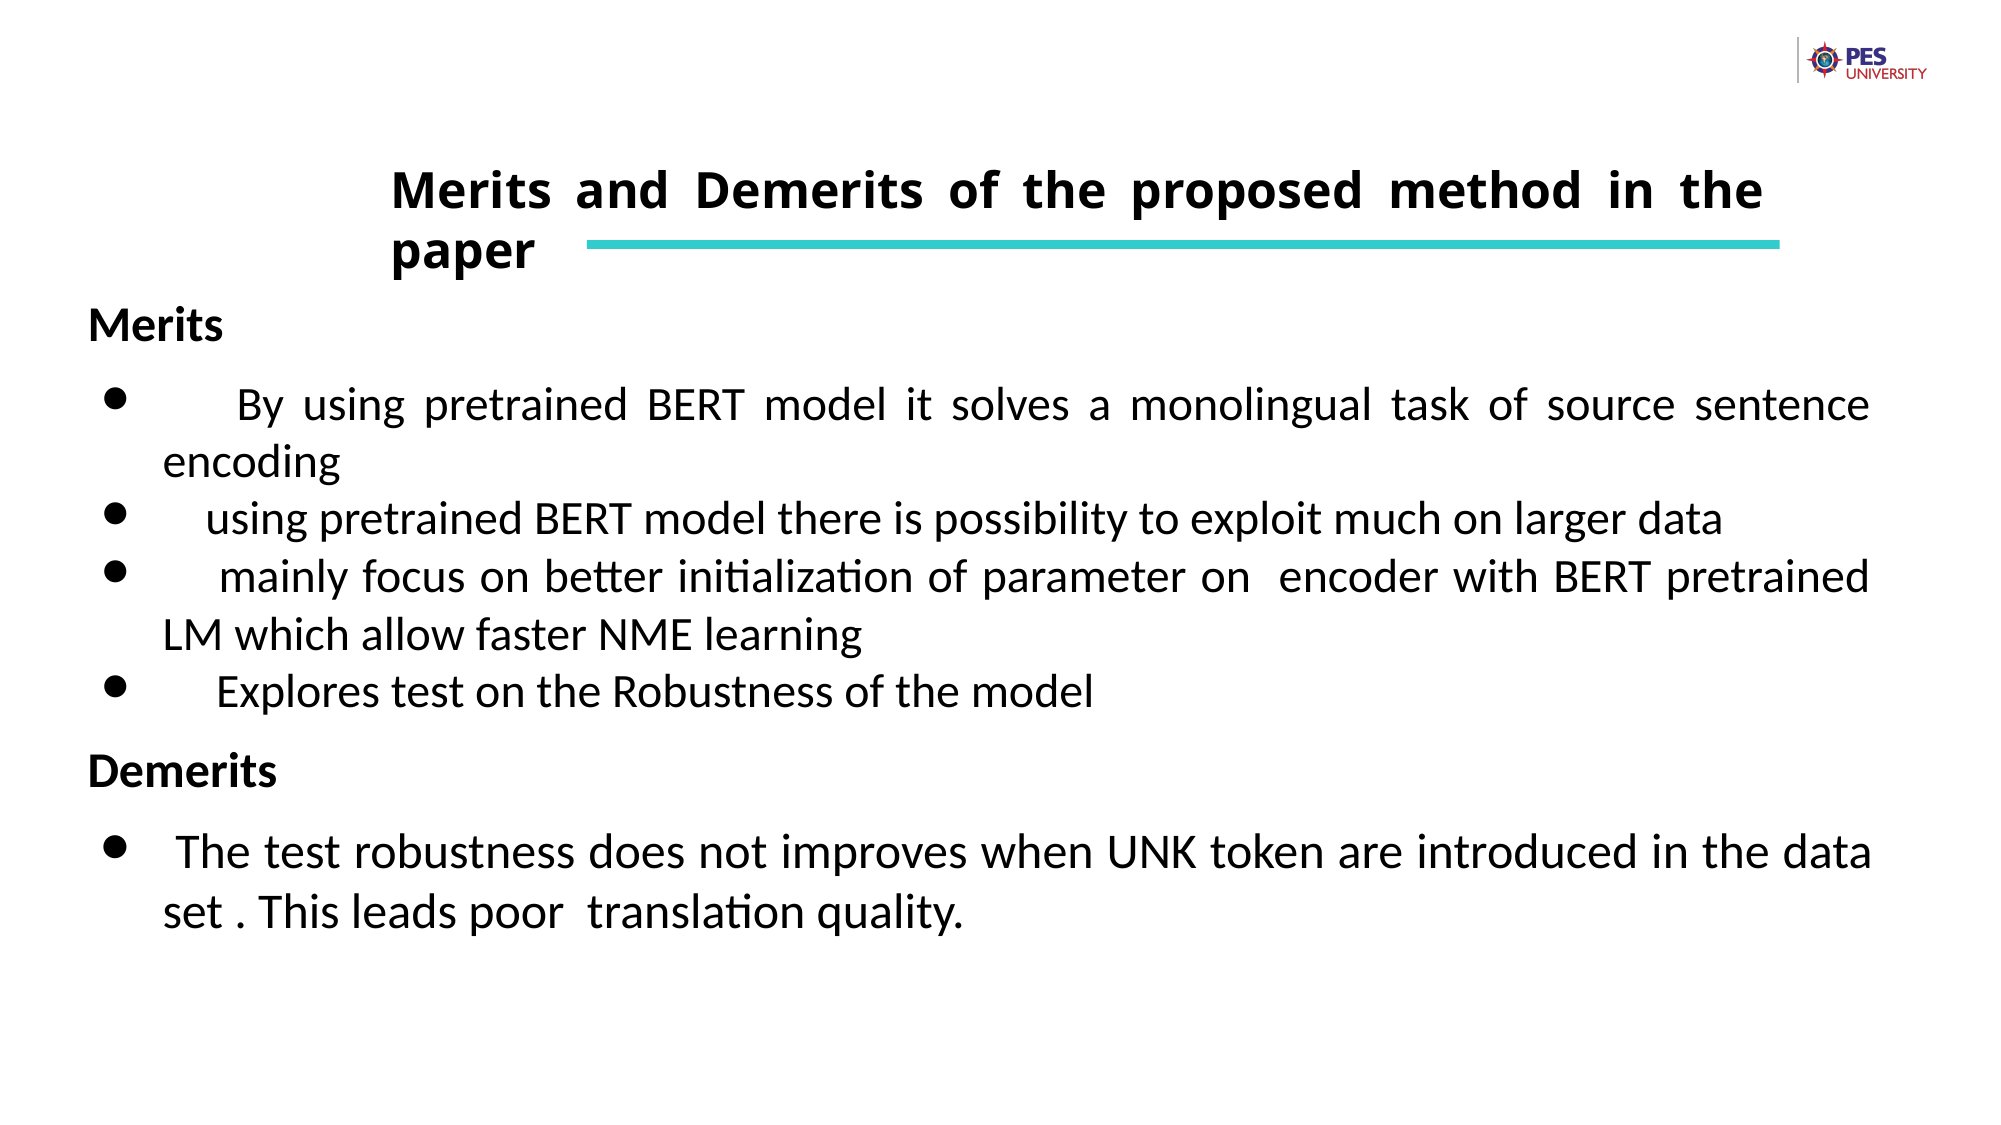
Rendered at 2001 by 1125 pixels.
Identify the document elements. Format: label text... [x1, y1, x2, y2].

picture [1806, 41, 1927, 79]
text_box Merits By using pretrained BERT model it solves a monolingual task of source sentence encoding using pretrained BERT model there is possibility to exploit much on larger data mainly focus on better initialization of parameter on encoder with BERT pretrained LM which allow faster NME learning Explores test on the Robustness of the model Demerits The test robustness does not improves when UNK token are introduced in the data set . This leads poor translation quality. [72, 283, 1889, 1104]
text_box [586, 240, 1780, 249]
text_box Merits and Demerits of the proposed method in the paper [375, 151, 1780, 227]
